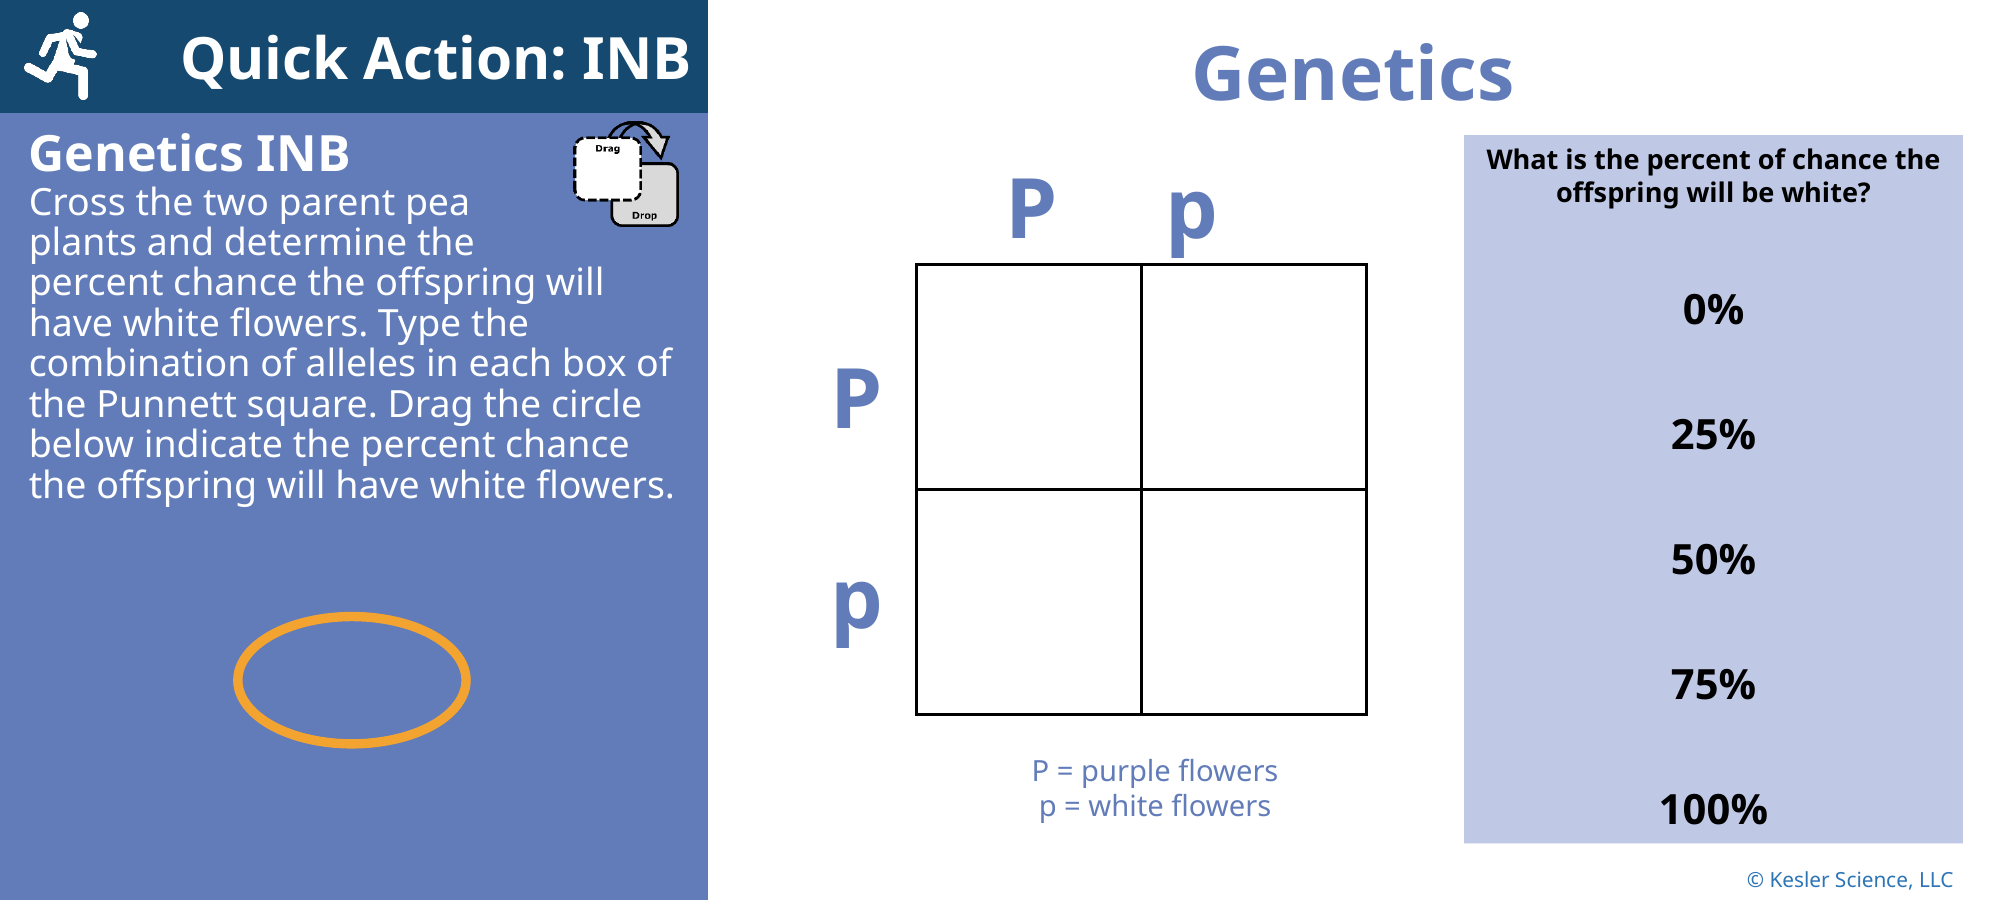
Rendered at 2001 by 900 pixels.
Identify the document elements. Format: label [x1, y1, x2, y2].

picture [573, 121, 679, 227]
picture [16, 12, 104, 100]
text_box [236, 615, 468, 745]
